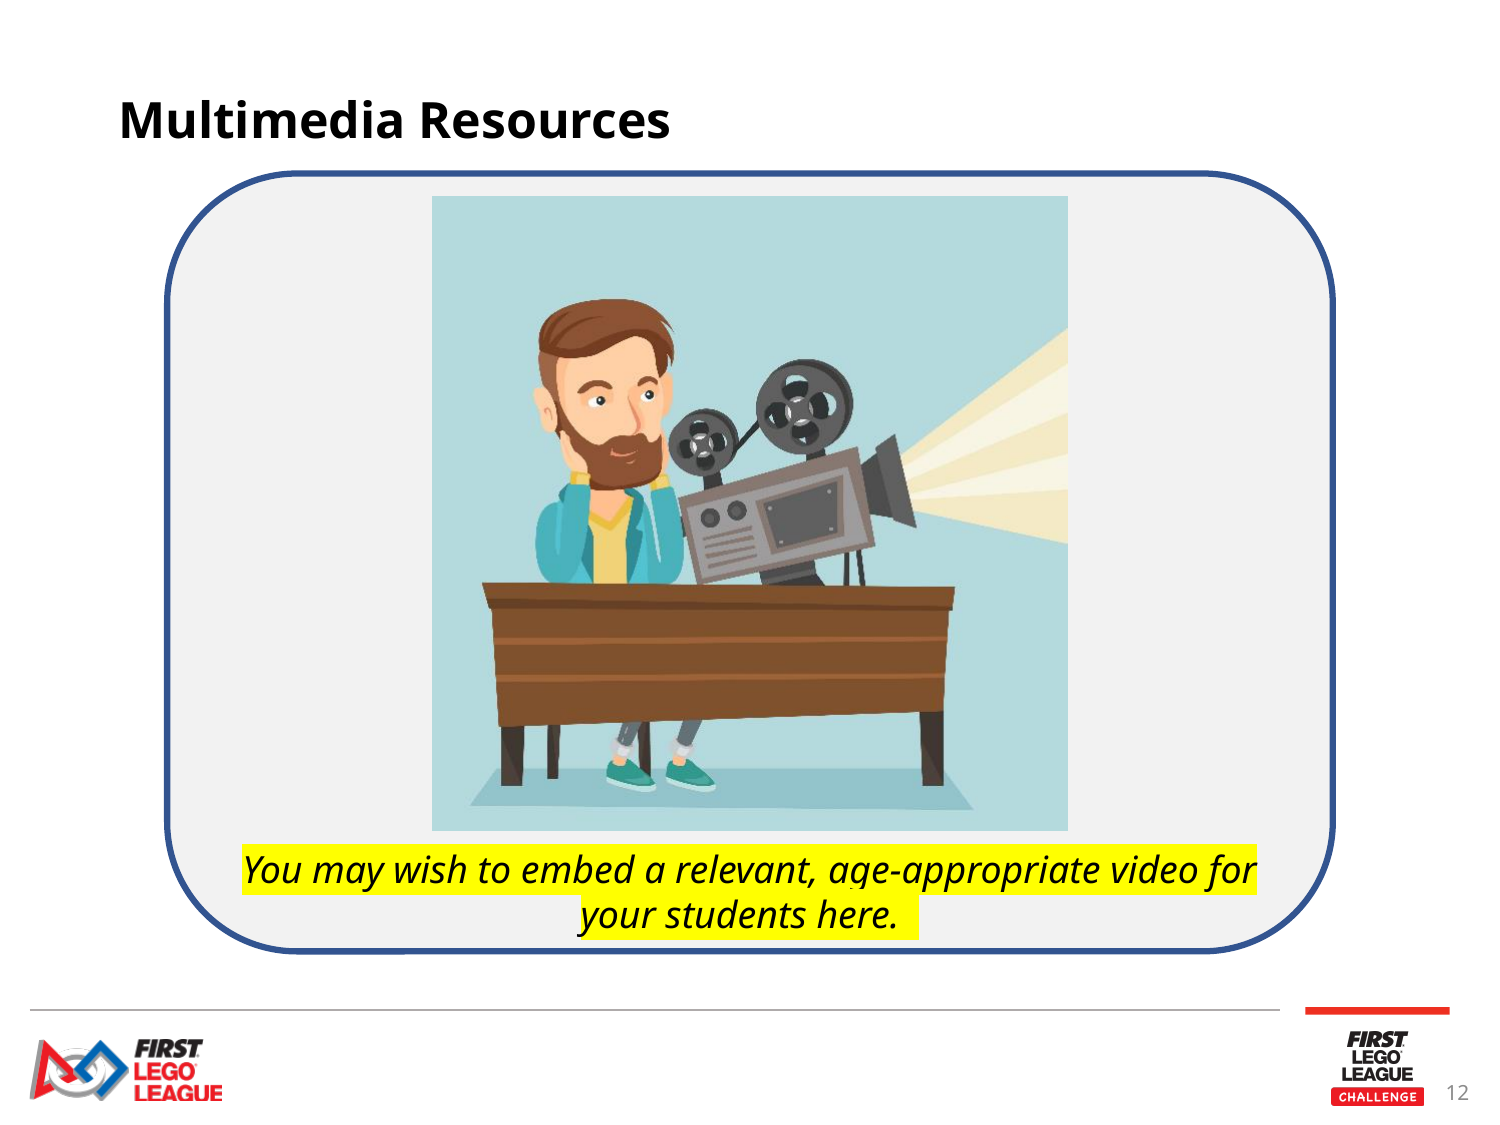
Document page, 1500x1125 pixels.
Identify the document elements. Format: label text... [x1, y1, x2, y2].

slide_number 12 [1425, 1076, 1484, 1111]
text_box [250, 944, 1250, 953]
title Multimedia Resources [103, 59, 1397, 185]
picture [432, 196, 1068, 832]
text_box You may wish to embed a relevant, age-appropriate video for your students here. [192, 838, 1308, 944]
text_box [166, 172, 1334, 900]
